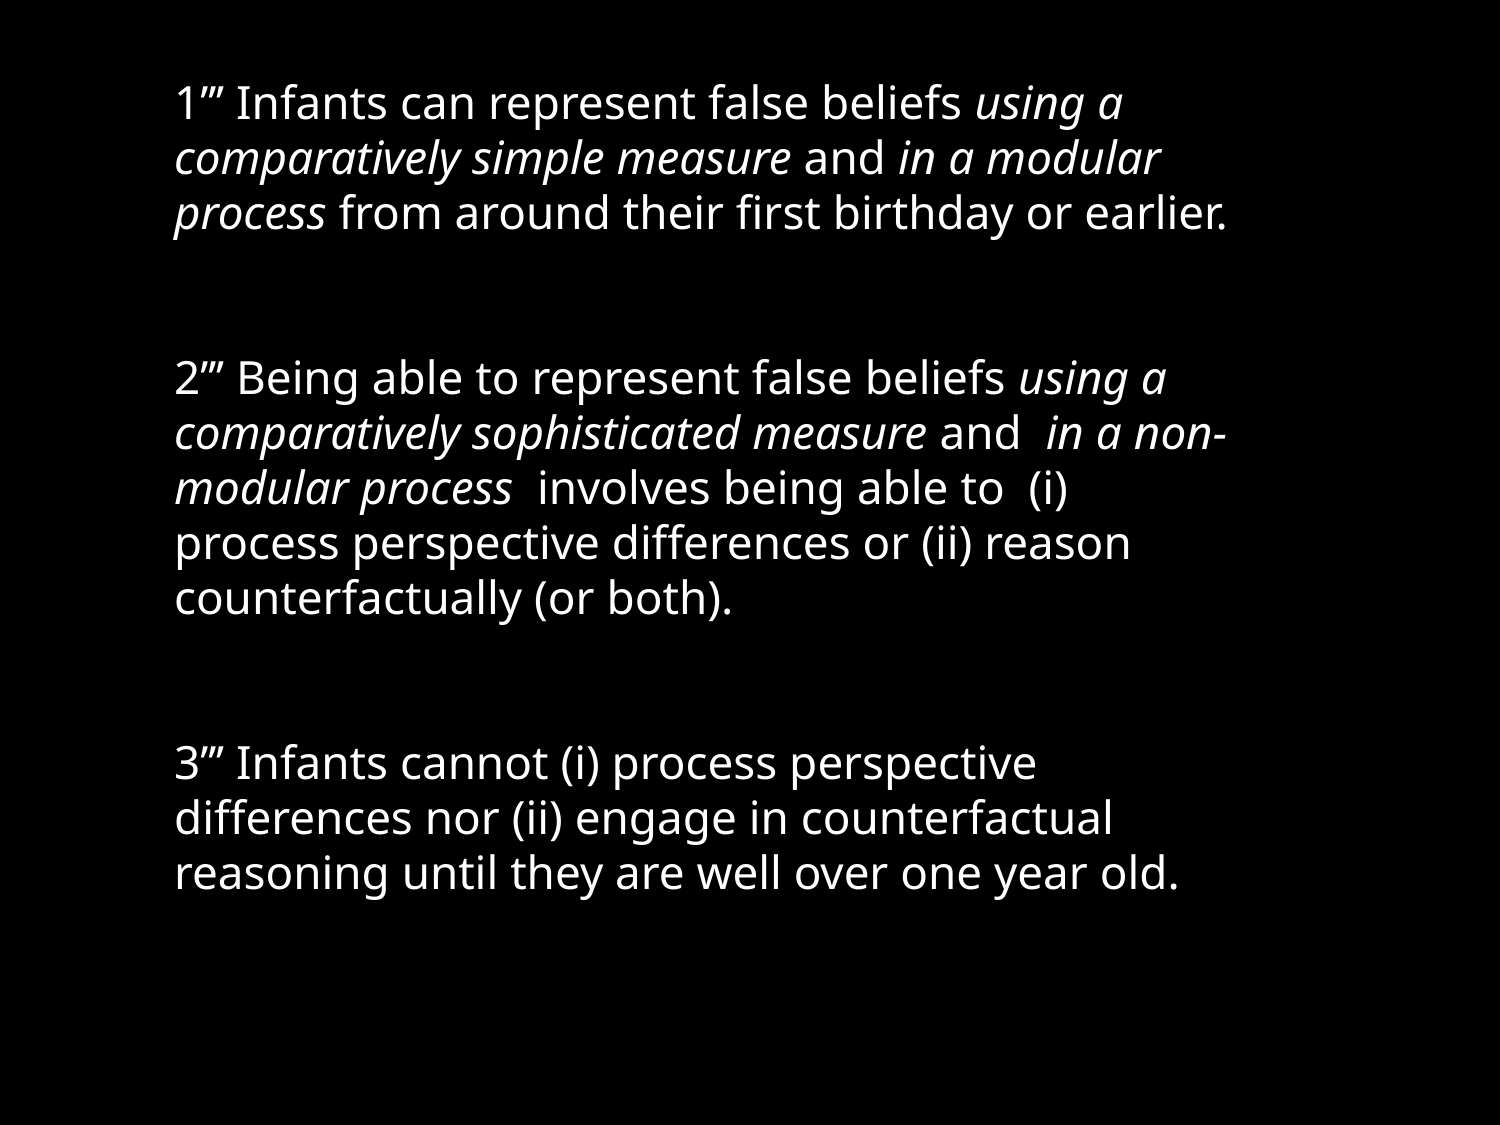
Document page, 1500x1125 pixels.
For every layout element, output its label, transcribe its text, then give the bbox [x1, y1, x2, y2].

text_box 1’’’ Infants can represent false beliefs using a comparatively simple measure and in a modular process from around their first birthday or earlier. 2’’’ Being able to represent false beliefs using a comparatively sophisticated measure and in a non-modular process involves being able to (i) process perspective differences or (ii) reason counterfactually (or both). 3’’’ Infants cannot (i) process perspective differences nor (ii) engage in counterfactual reasoning until they are well over one year old. [159, 66, 1260, 907]
